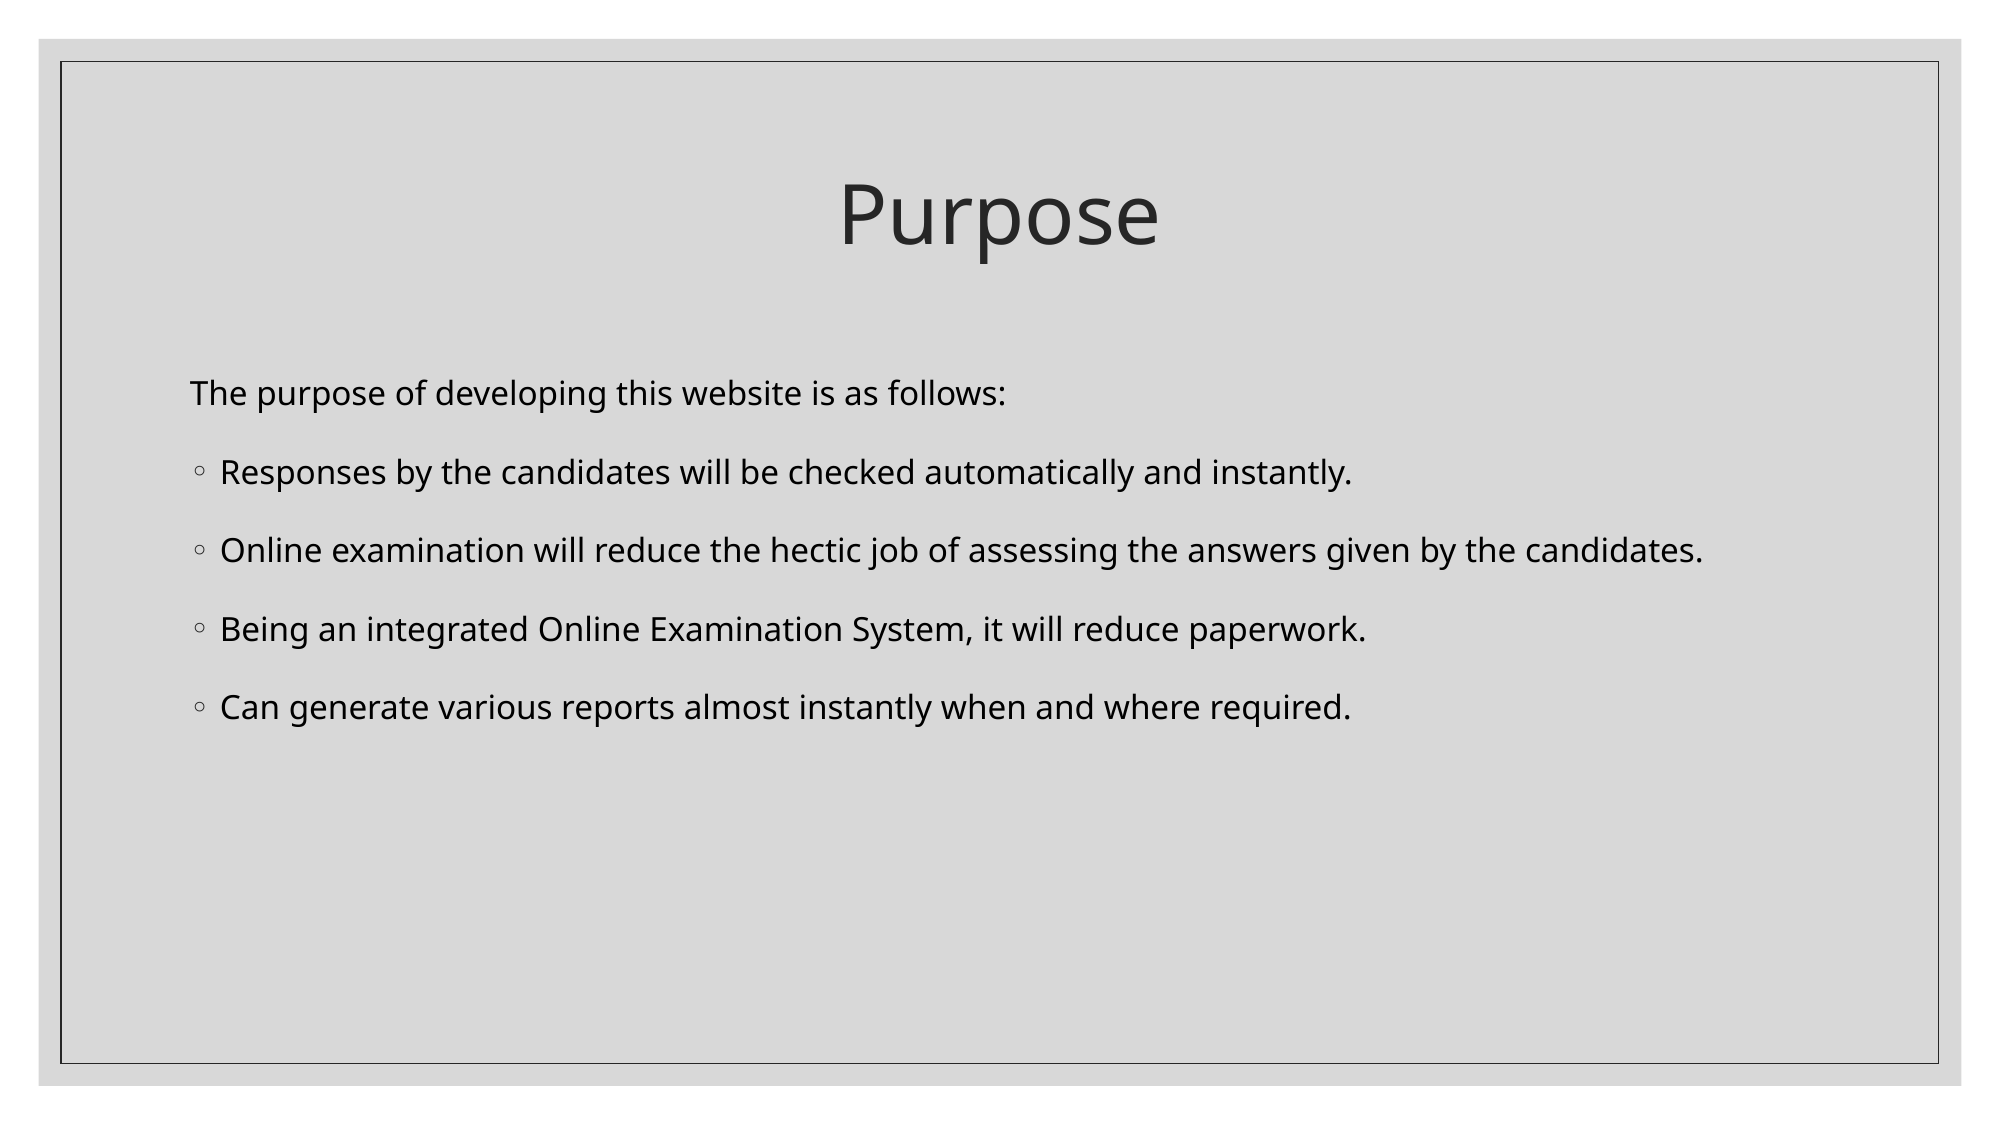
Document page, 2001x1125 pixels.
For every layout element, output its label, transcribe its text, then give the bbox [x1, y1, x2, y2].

title Purpose [174, 105, 1825, 331]
list The purpose of developing this website is as follows: Responses by the candidates will be checked automatically and instantly. Online examination will reduce the hectic job of assessing the answers given by the candidates. Being an integrated Online Examination System, it will reduce paperwork. Can generate various reports almost instantly when and where required. [174, 345, 1825, 977]
